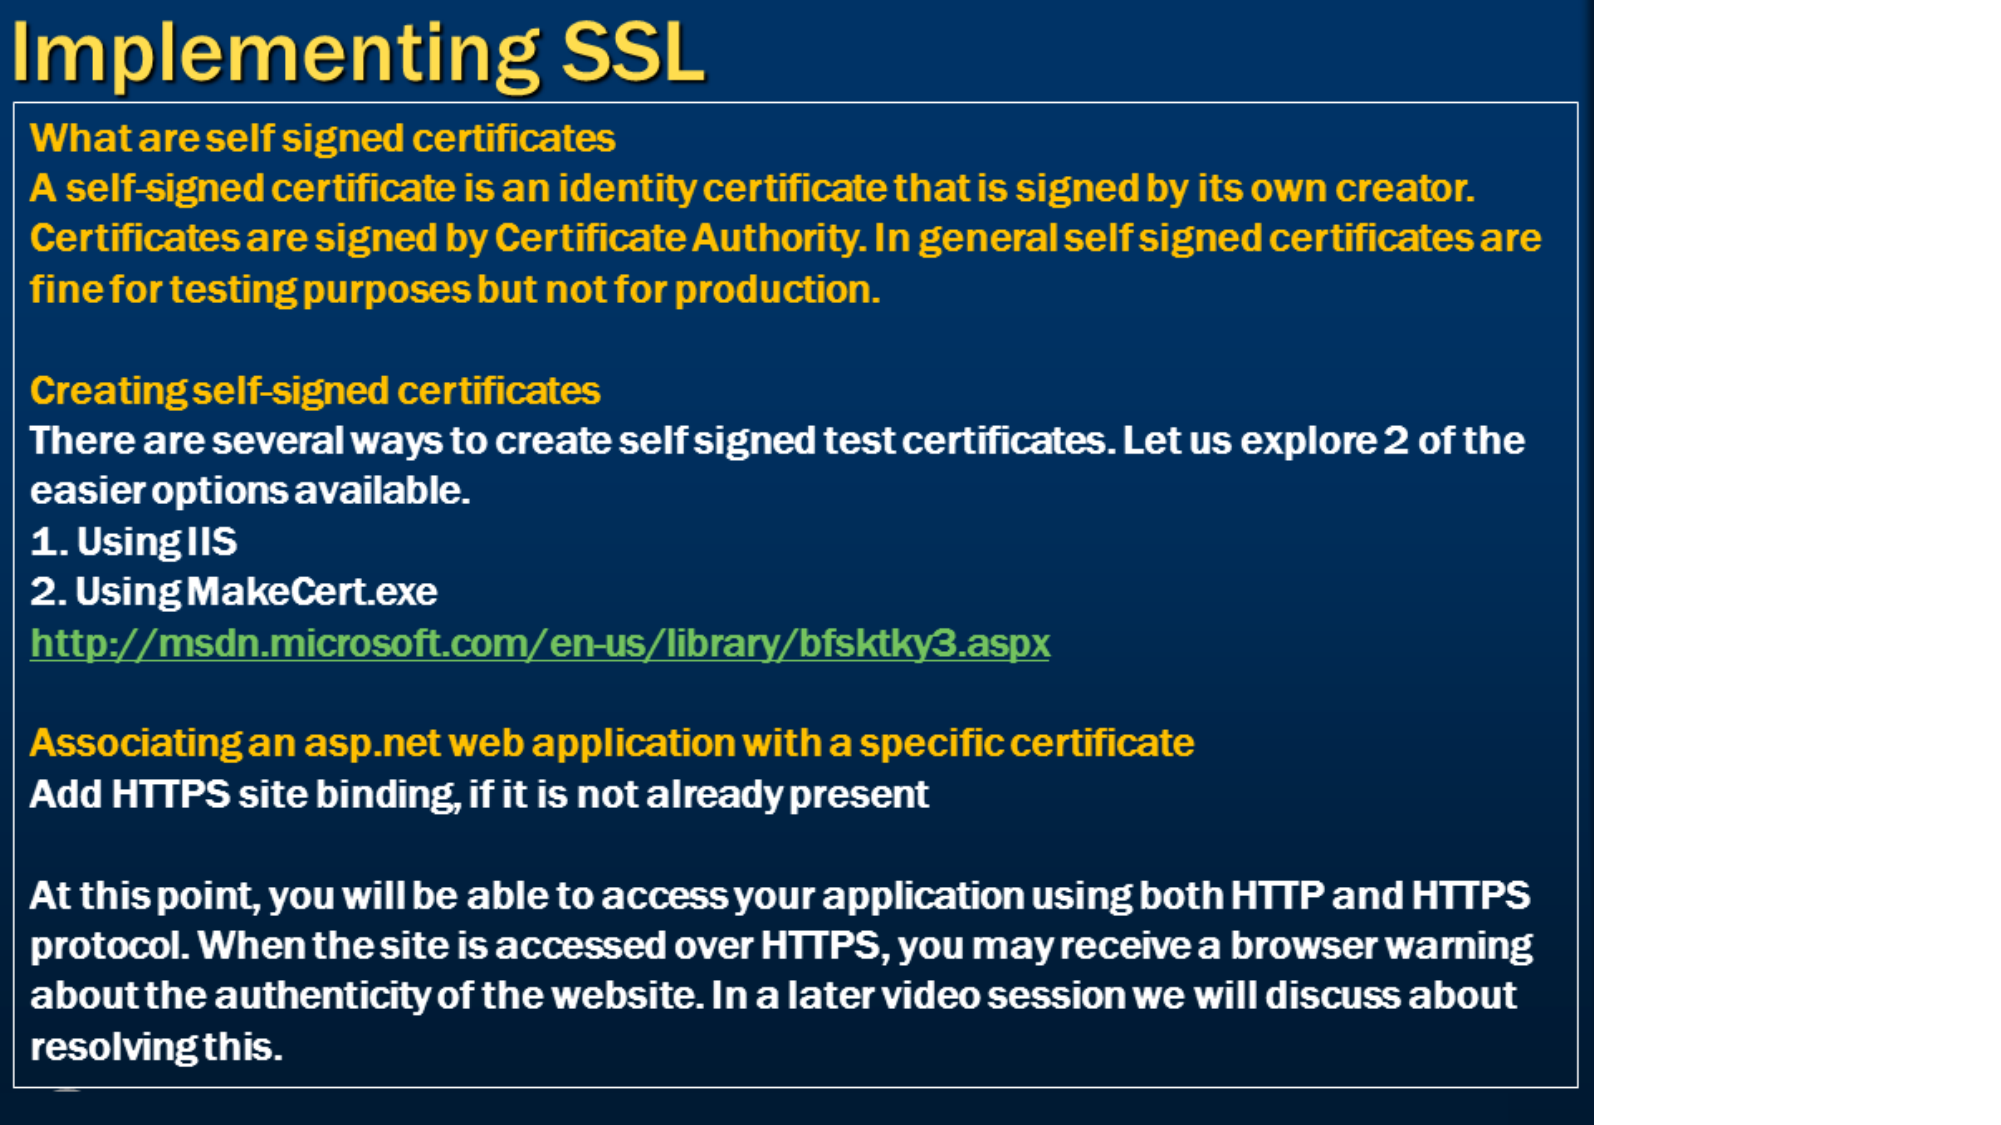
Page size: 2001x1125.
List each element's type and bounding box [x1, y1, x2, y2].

list [0, 0, 1594, 1125]
